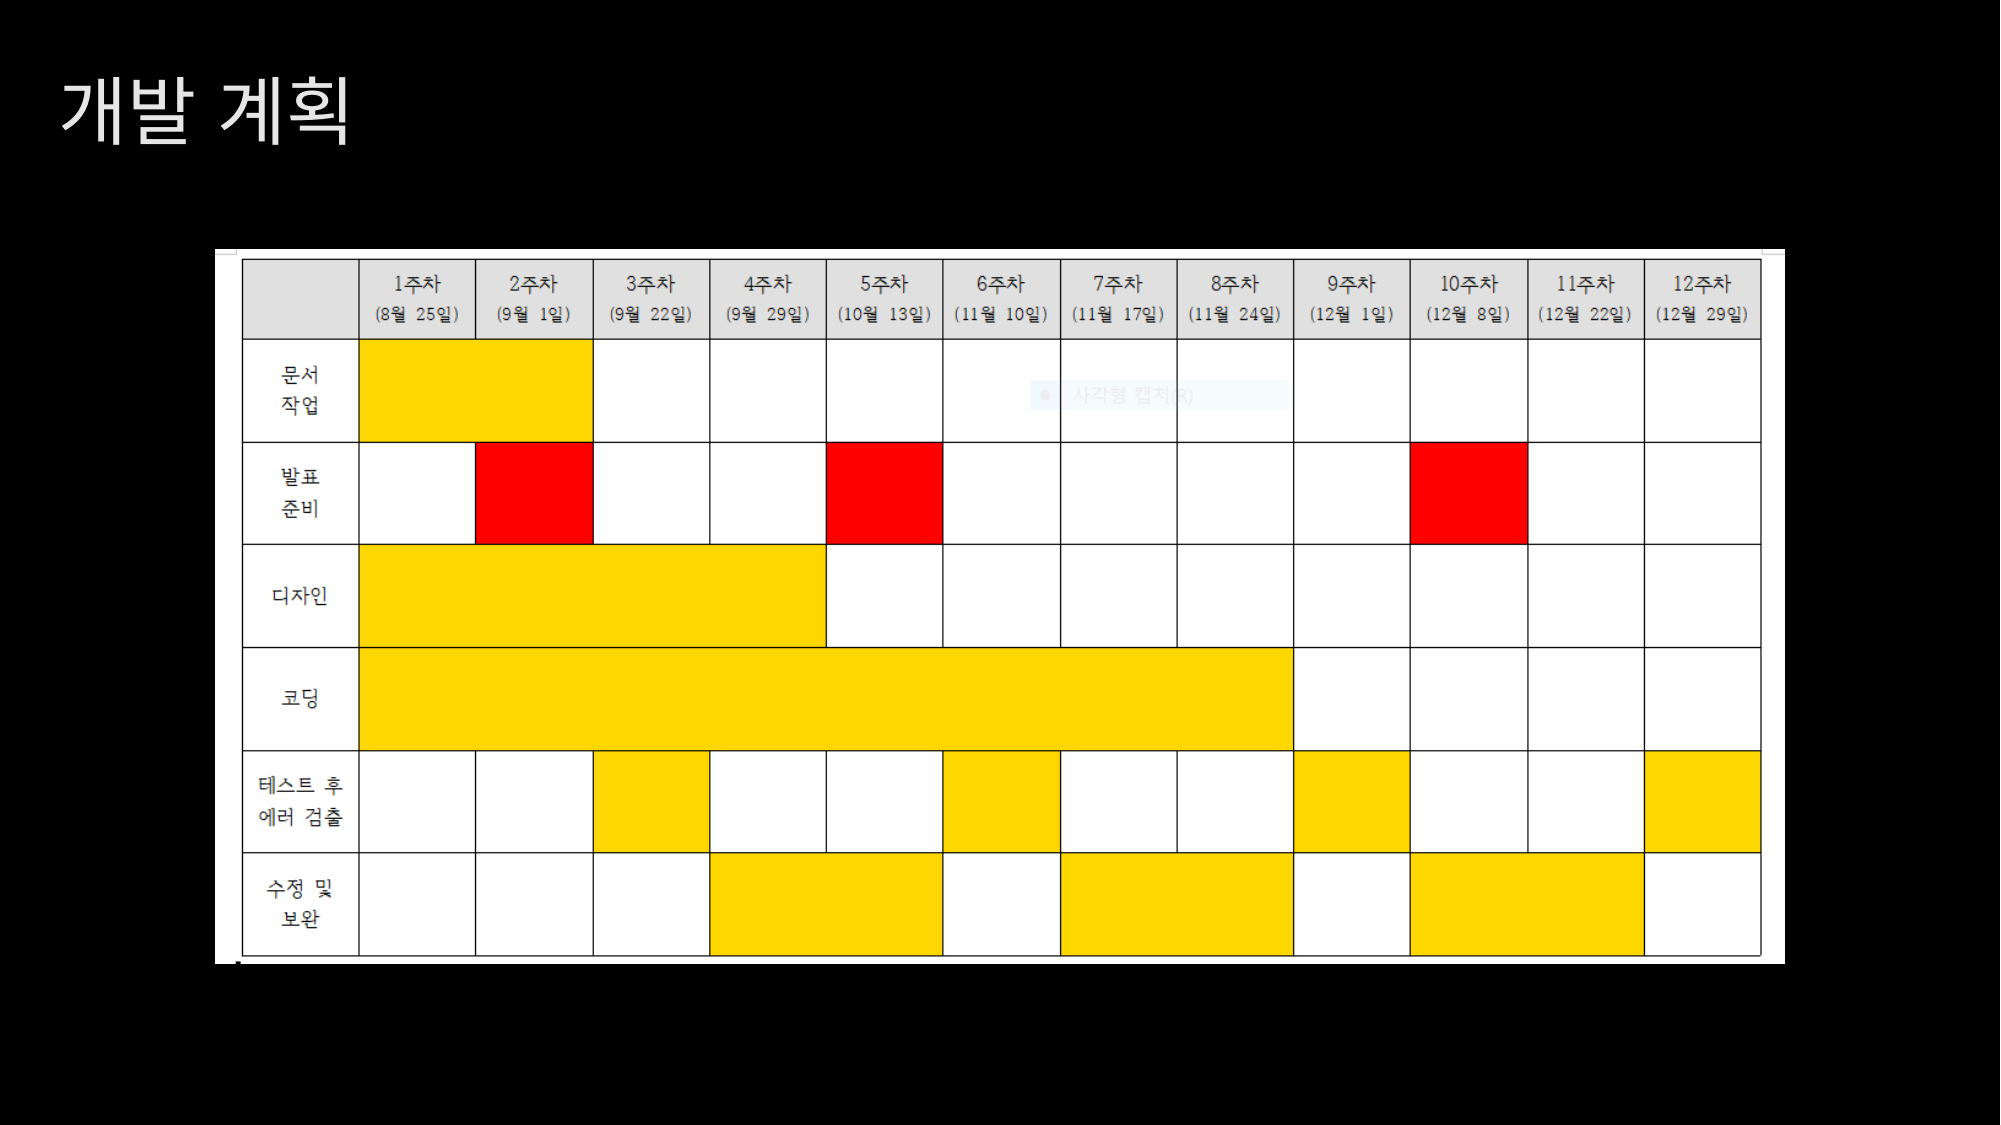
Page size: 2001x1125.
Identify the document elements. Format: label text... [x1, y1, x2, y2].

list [215, 249, 1785, 964]
text_box 개발 계획 [43, 0, 844, 231]
